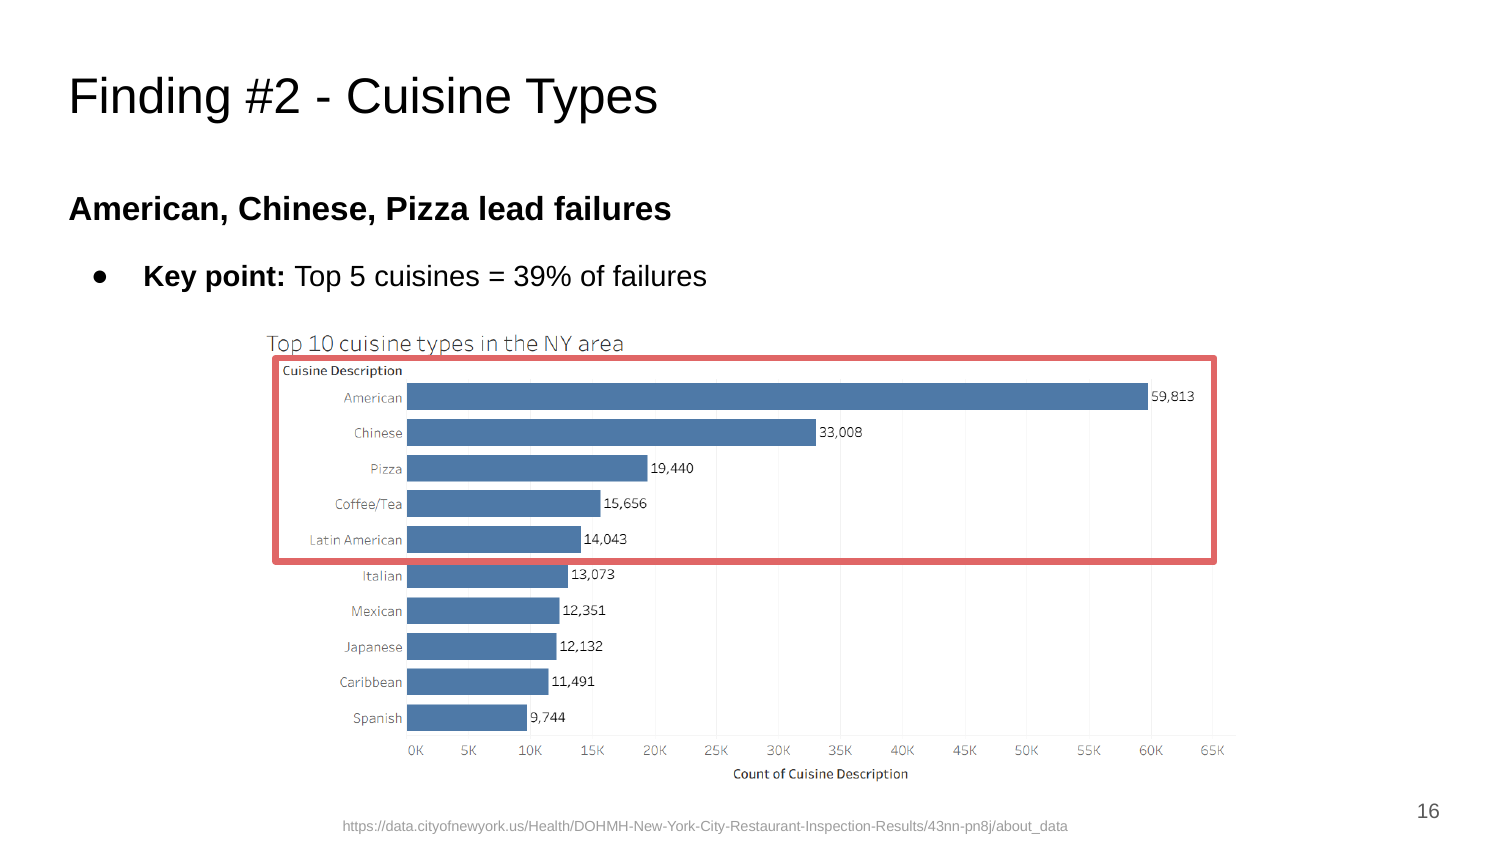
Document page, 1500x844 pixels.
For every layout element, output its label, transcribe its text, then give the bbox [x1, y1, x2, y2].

title Finding #2 - Cuisine Types [53, 48, 1412, 113]
list American, Chinese, Pizza lead failures Key point: Top 5 cuisines = 39% of failures [53, 166, 1412, 727]
picture [260, 317, 1239, 793]
slide_number ‹#› [1364, 777, 1455, 842]
subtitle https://data.cityofnewyork.us/Health/DOHMH-New-York-City-Restaurant-Inspection-Results/43nn-pn8j/about_data [327, 798, 1343, 829]
